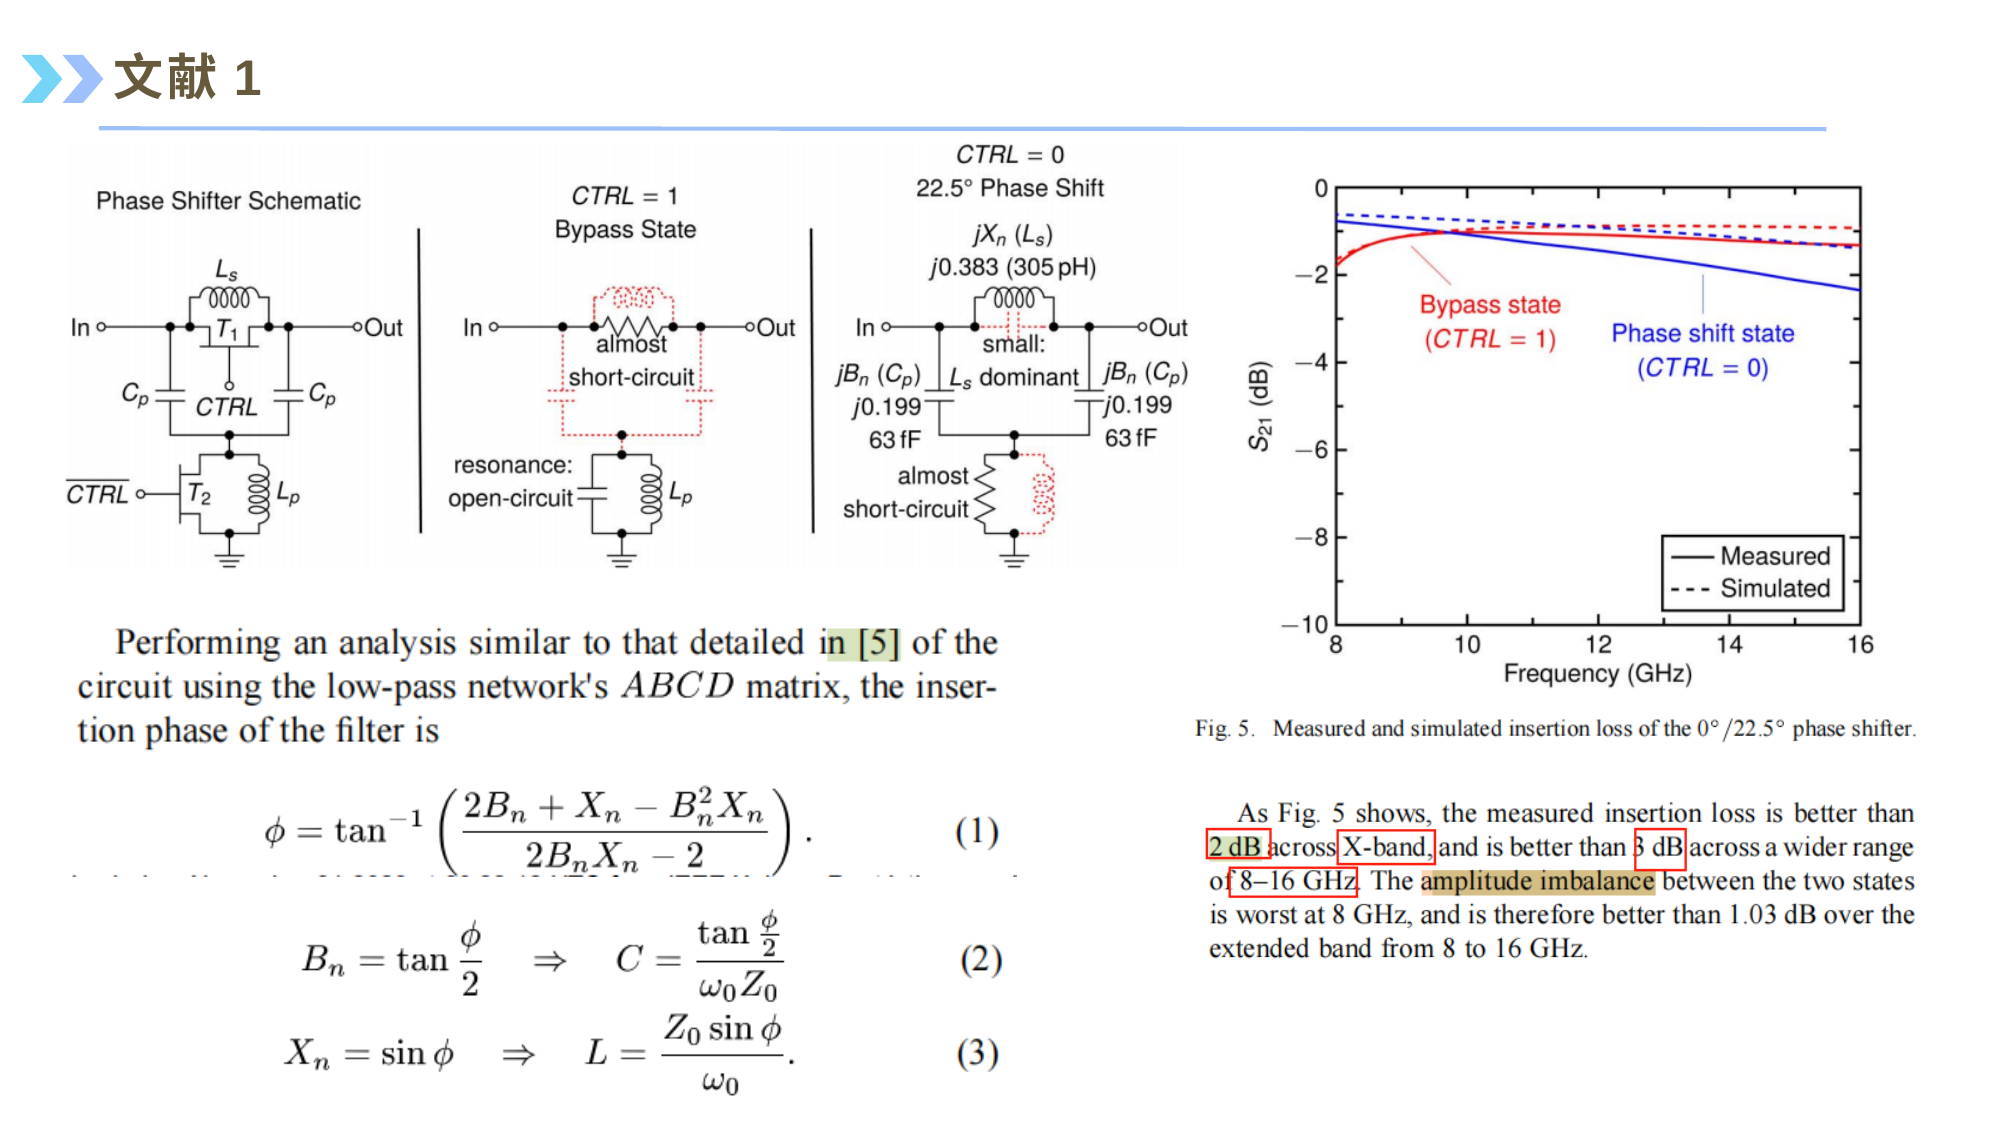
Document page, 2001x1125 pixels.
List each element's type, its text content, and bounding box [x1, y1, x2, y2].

picture [1188, 793, 1927, 962]
picture [67, 621, 1017, 877]
title 文献1 [113, 42, 1873, 116]
picture [260, 909, 1017, 1102]
picture [31, 137, 1928, 751]
